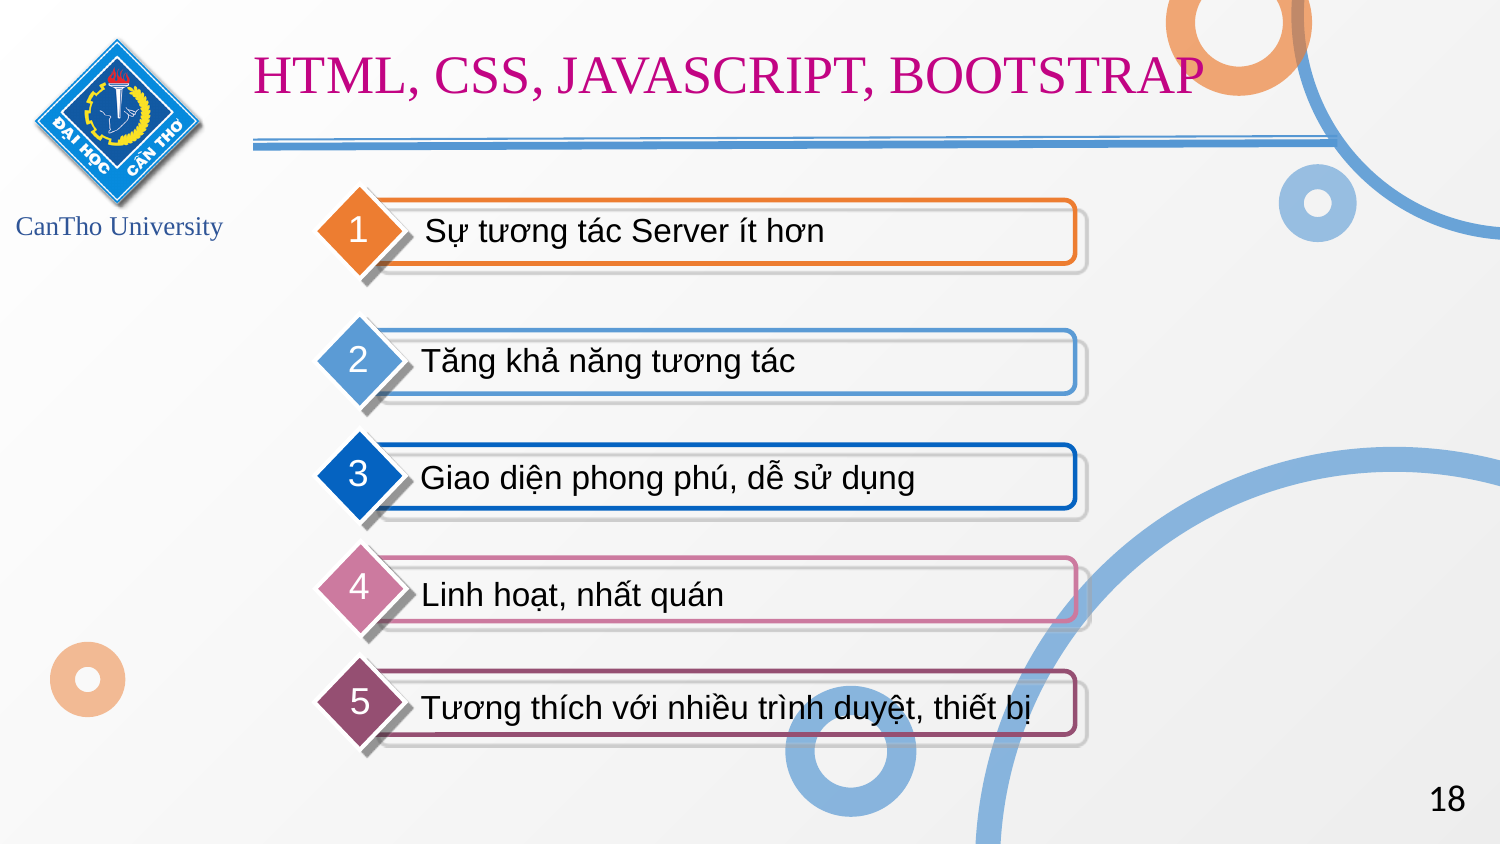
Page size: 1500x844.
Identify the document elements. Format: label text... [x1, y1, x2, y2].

picture [32, 36, 203, 207]
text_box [314, 183, 1076, 279]
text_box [314, 541, 1076, 637]
text_box CanTho University [0, 200, 282, 249]
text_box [253, 135, 1338, 140]
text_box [314, 654, 1076, 750]
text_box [314, 428, 1076, 524]
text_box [314, 313, 1076, 409]
title HTML, CSS, JAVASCRIPT, BOOTSTRAP [238, 31, 1350, 213]
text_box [253, 143, 1338, 147]
text_box 18 [1412, 766, 1500, 827]
